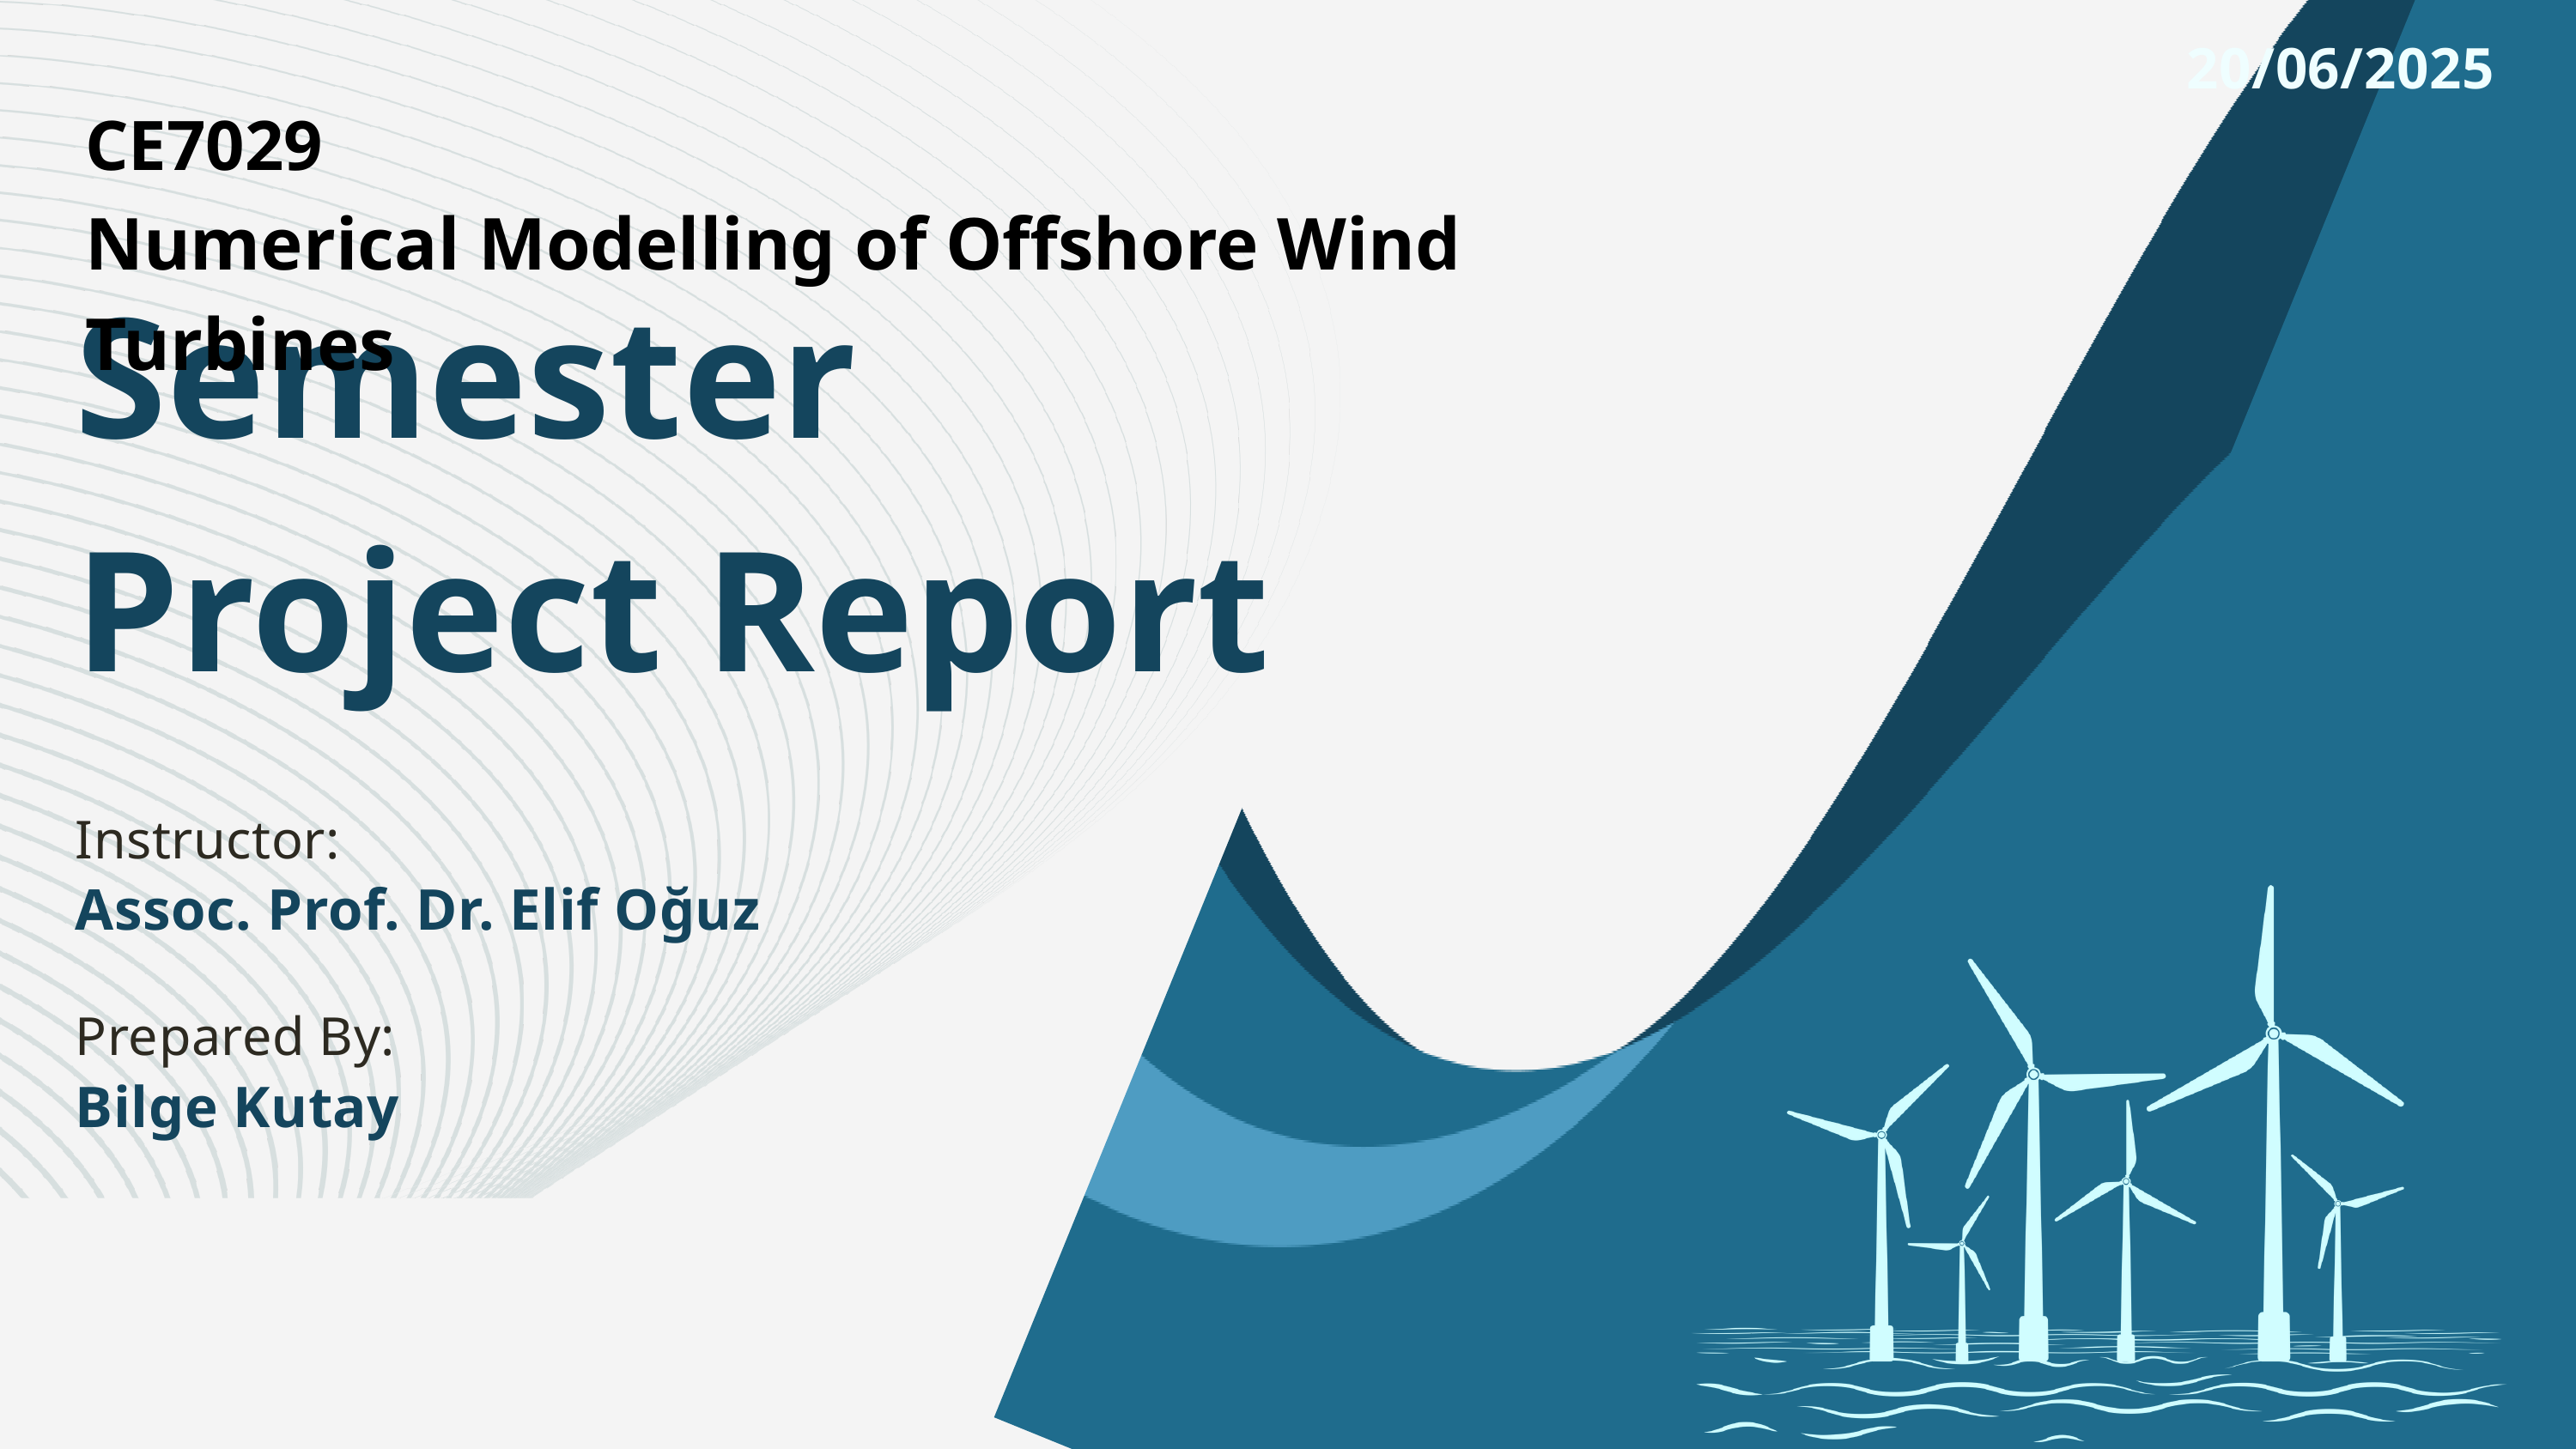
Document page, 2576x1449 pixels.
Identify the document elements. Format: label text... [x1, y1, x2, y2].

text_box [1691, 885, 2086, 1442]
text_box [75, 814, 792, 950]
text_box Semester Project Report [75, 238, 1323, 706]
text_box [75, 1011, 564, 1148]
text_box [993, 0, 2086, 1449]
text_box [2090, 0, 2576, 1449]
text_box CE7029 Numerical Modelling of Offshore Wind Turbines [85, 88, 1649, 385]
text_box [0, 0, 1340, 1198]
